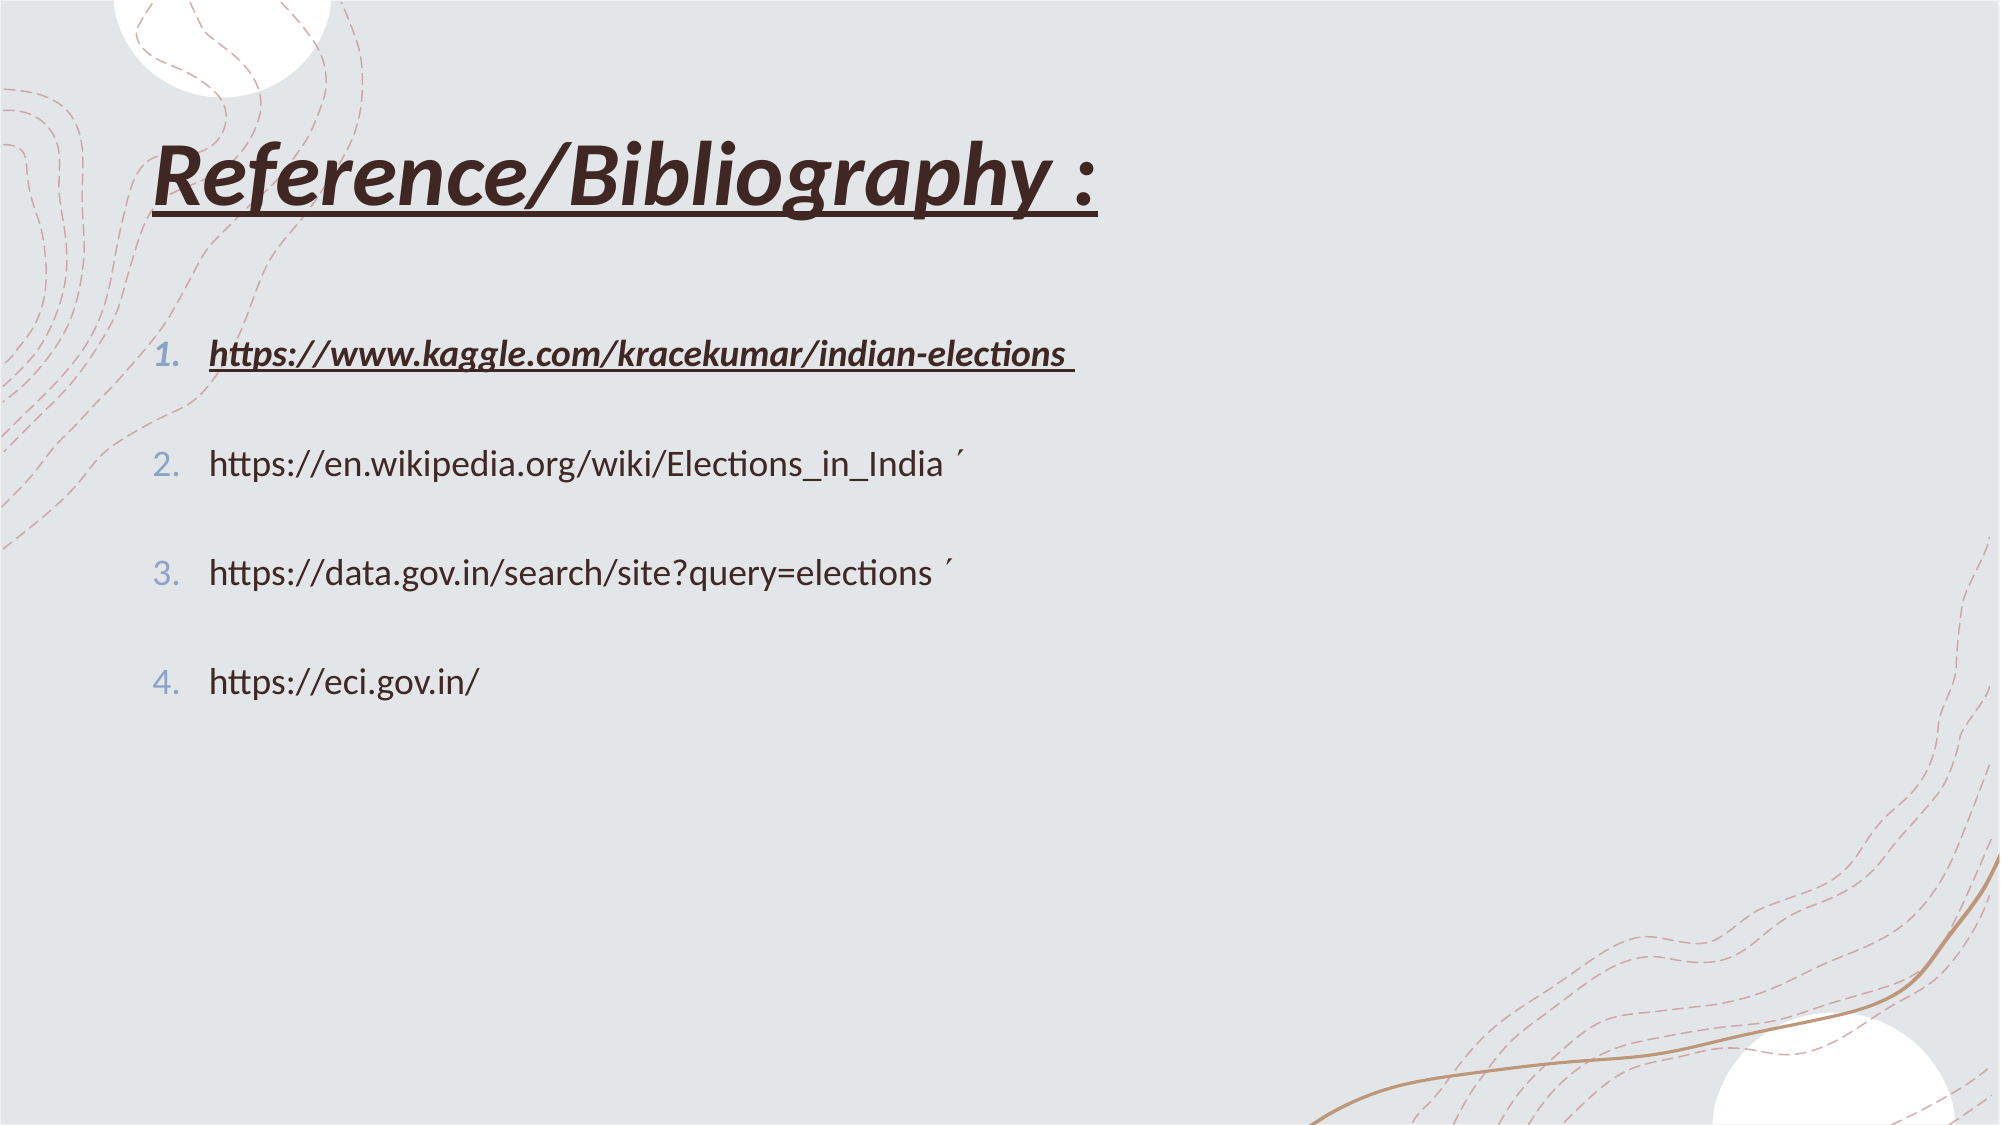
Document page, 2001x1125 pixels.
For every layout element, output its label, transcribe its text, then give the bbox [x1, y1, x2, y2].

list https://www.kaggle.com/kracekumar/indian-elections https://en.wikipedia.org/wiki/Elections_in_India  https://data.gov.in/search/site?query=elections  https://eci.gov.in/ [137, 299, 1863, 1014]
title Reference/Bibliography : [137, 59, 1375, 278]
